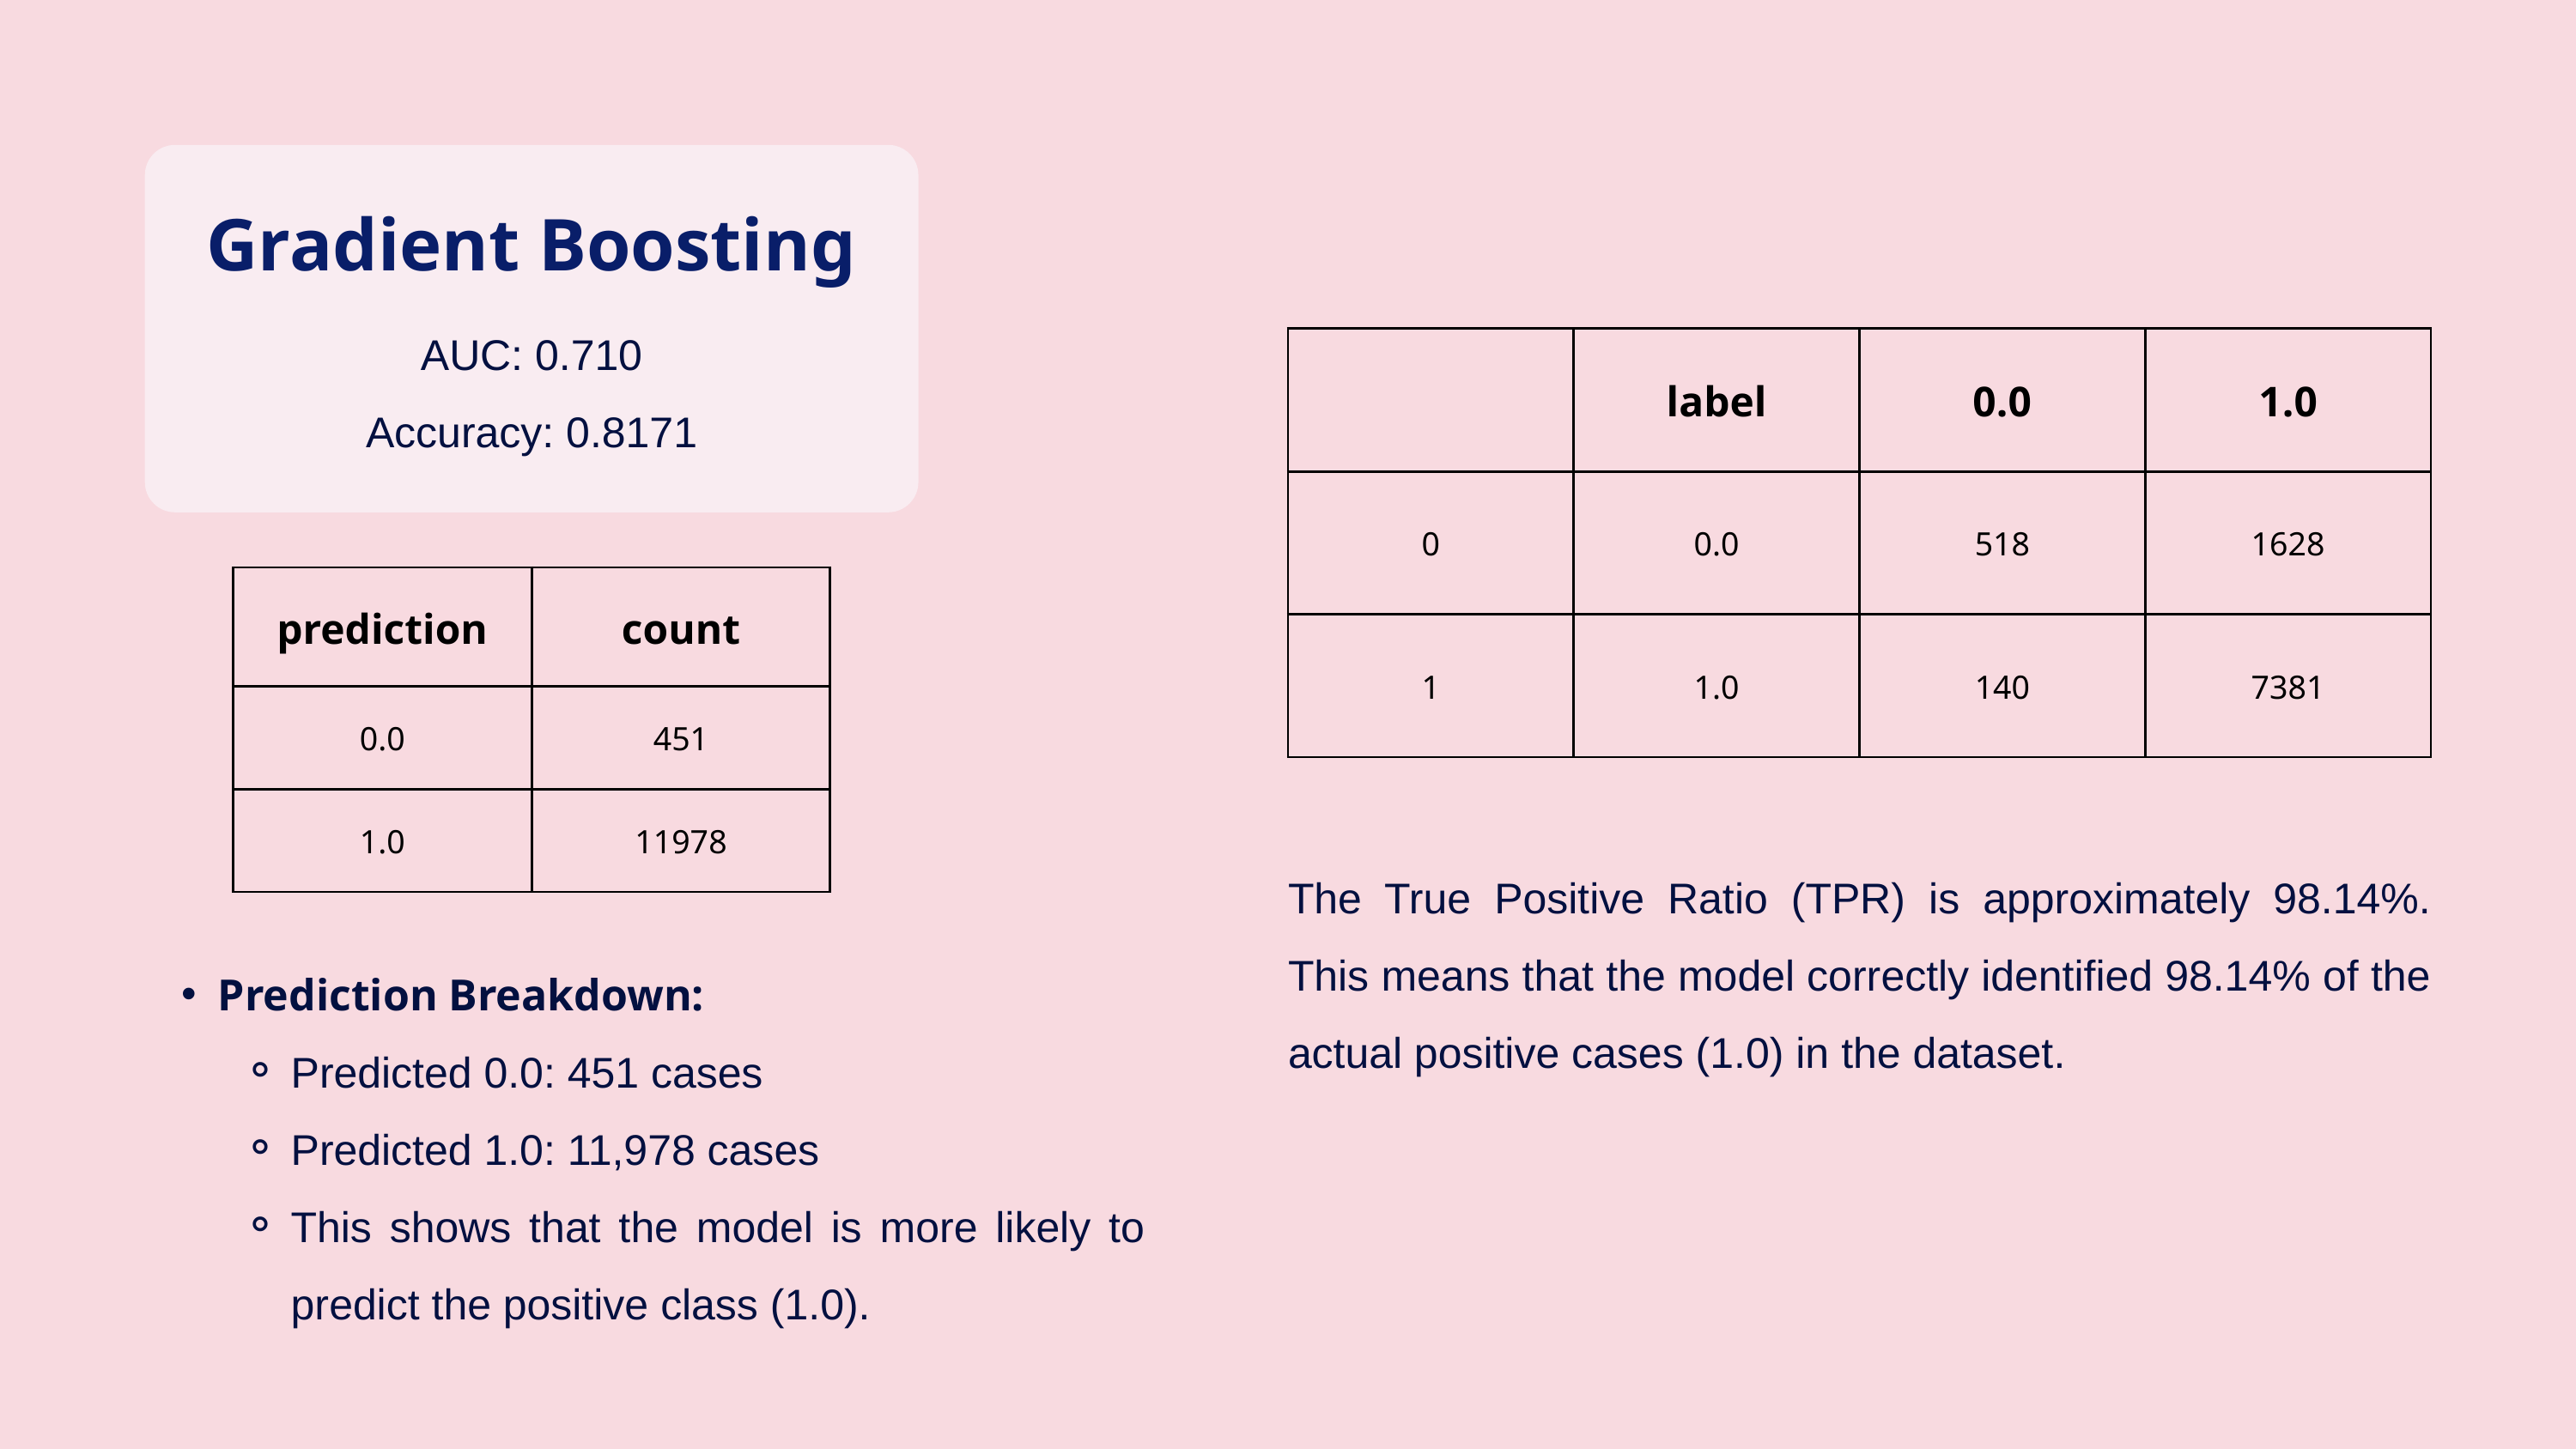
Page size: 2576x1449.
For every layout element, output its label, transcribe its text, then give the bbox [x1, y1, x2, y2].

table_cell 0.0 [1575, 473, 1858, 613]
table_cell 0 [1289, 473, 1572, 613]
table_cell 1628 [2147, 473, 2430, 613]
table_cell 1 [1289, 615, 1572, 756]
table_header 1.0 [2147, 330, 2430, 470]
table_cell 0.0 [234, 688, 531, 788]
text_box The True Positive Ratio (TPR) is approximately 98.14%. This means that the model correctly identified 98.14% of the actual positive cases (1.0) in the dataset. [1288, 845, 2432, 1077]
table_header label [1575, 330, 1858, 470]
table_cell 1.0 [234, 791, 531, 891]
table_header [1289, 330, 1572, 470]
table_cell 11978 [533, 791, 829, 891]
table_cell 140 [1861, 615, 2144, 756]
table_header prediction [234, 568, 531, 685]
table_header 0.0 [1861, 330, 2144, 470]
text_box Prediction Breakdown: Predicted 0.0: 451 cases Predicted 1.0: 11,978 cases This shows that the model is more likely to predict the positive class (1.0). [144, 942, 1145, 1329]
table_cell 518 [1861, 473, 2144, 613]
table_header count [533, 568, 829, 685]
table_cell 451 [533, 688, 829, 788]
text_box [144, 144, 919, 513]
table_cell 7381 [2147, 615, 2430, 756]
table_cell 1.0 [1575, 615, 1858, 756]
